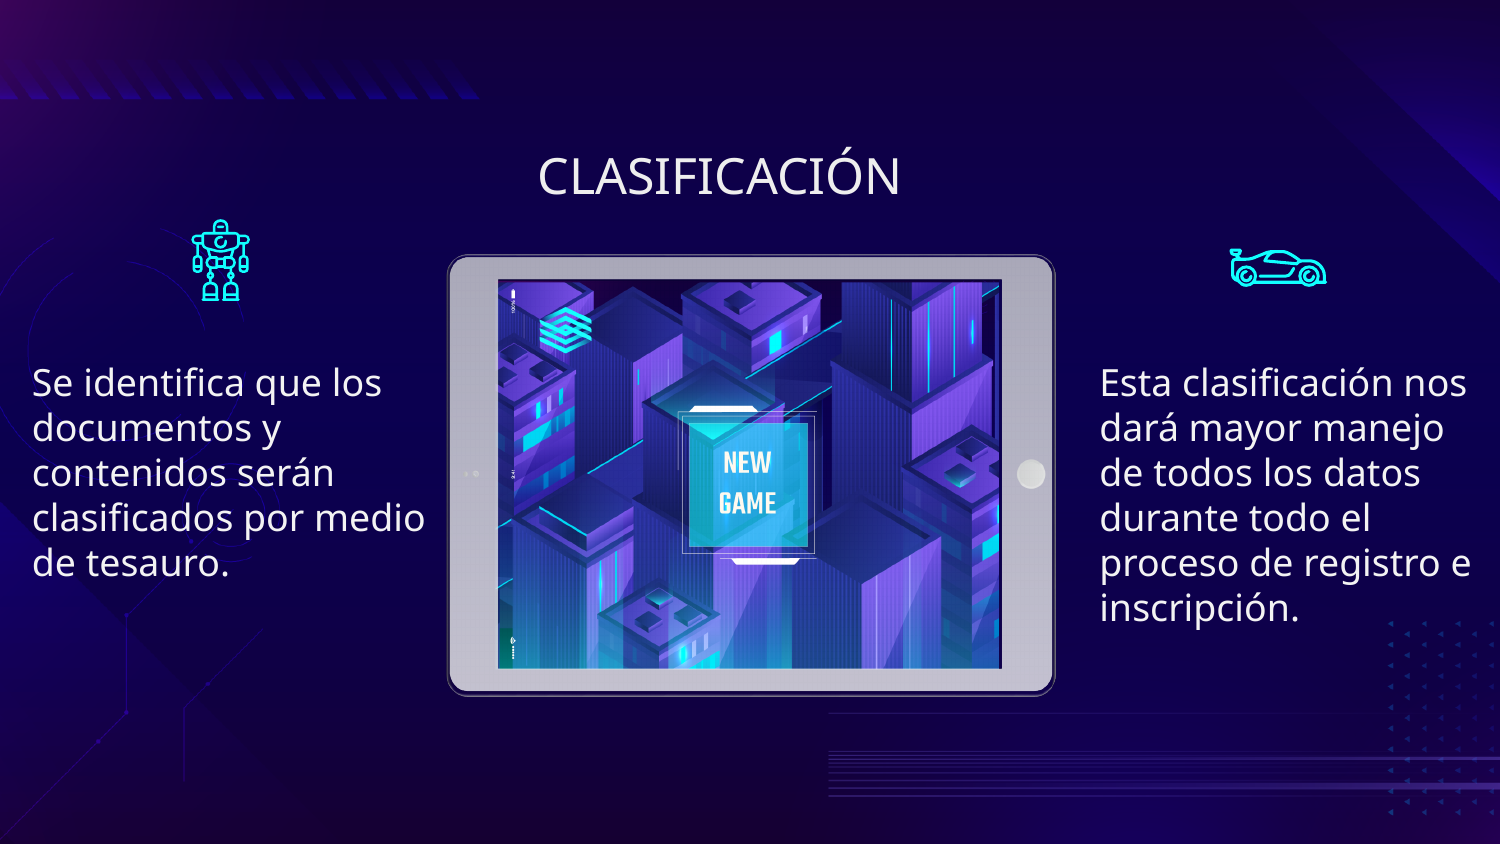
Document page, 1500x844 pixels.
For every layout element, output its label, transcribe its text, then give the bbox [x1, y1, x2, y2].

subtitle Se identifica que los documentos y contenidos serán clasificados por medio de tesauro. [16, 344, 333, 610]
subtitle Esta clasificación nos dará mayor manejo de todos los datos durante todo el proceso de registro e inscripción. [1165, 344, 1494, 624]
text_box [1229, 248, 1328, 288]
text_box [191, 218, 251, 302]
picture [0, 0, 1500, 844]
title CLASIFICACIÓN [299, 64, 1155, 220]
